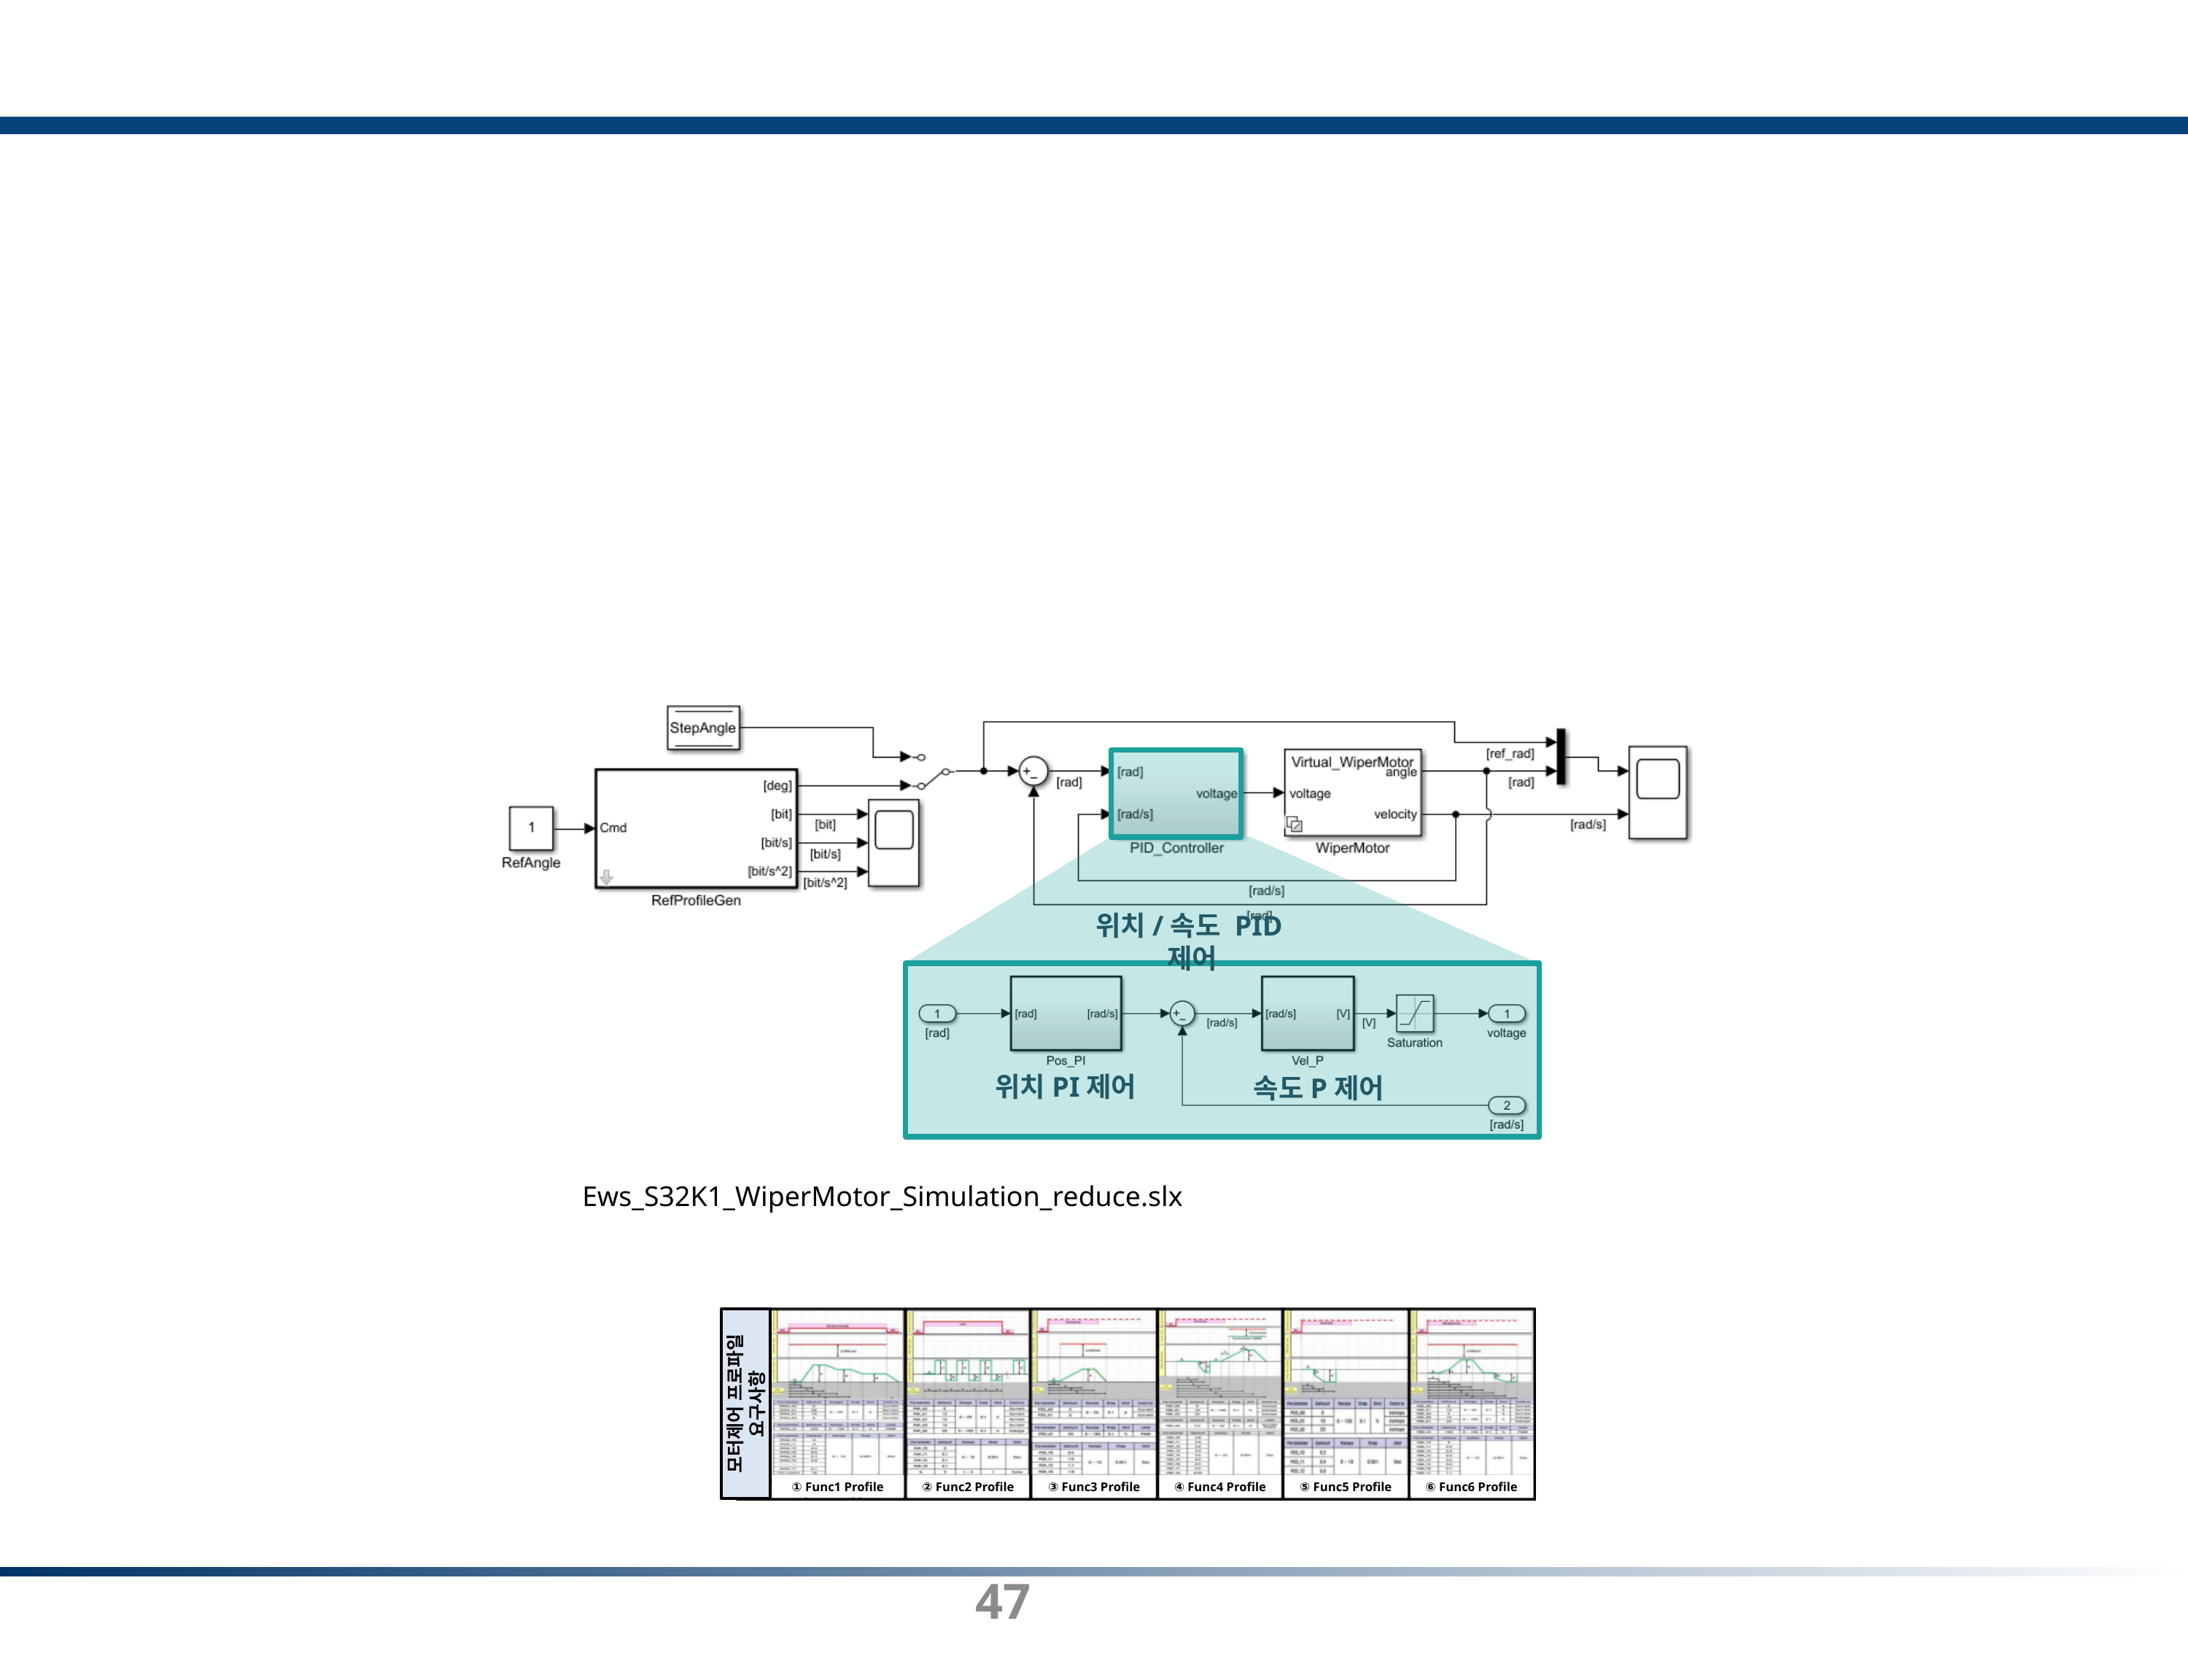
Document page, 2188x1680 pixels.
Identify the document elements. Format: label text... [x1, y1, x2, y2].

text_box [491, 696, 1697, 1138]
text_box Ews_S32K1_WiperMotor_Simulation_reduce.slx [571, 1173, 1666, 1218]
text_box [721, 1307, 1536, 1501]
slide_number 47 [748, 1558, 1259, 1649]
